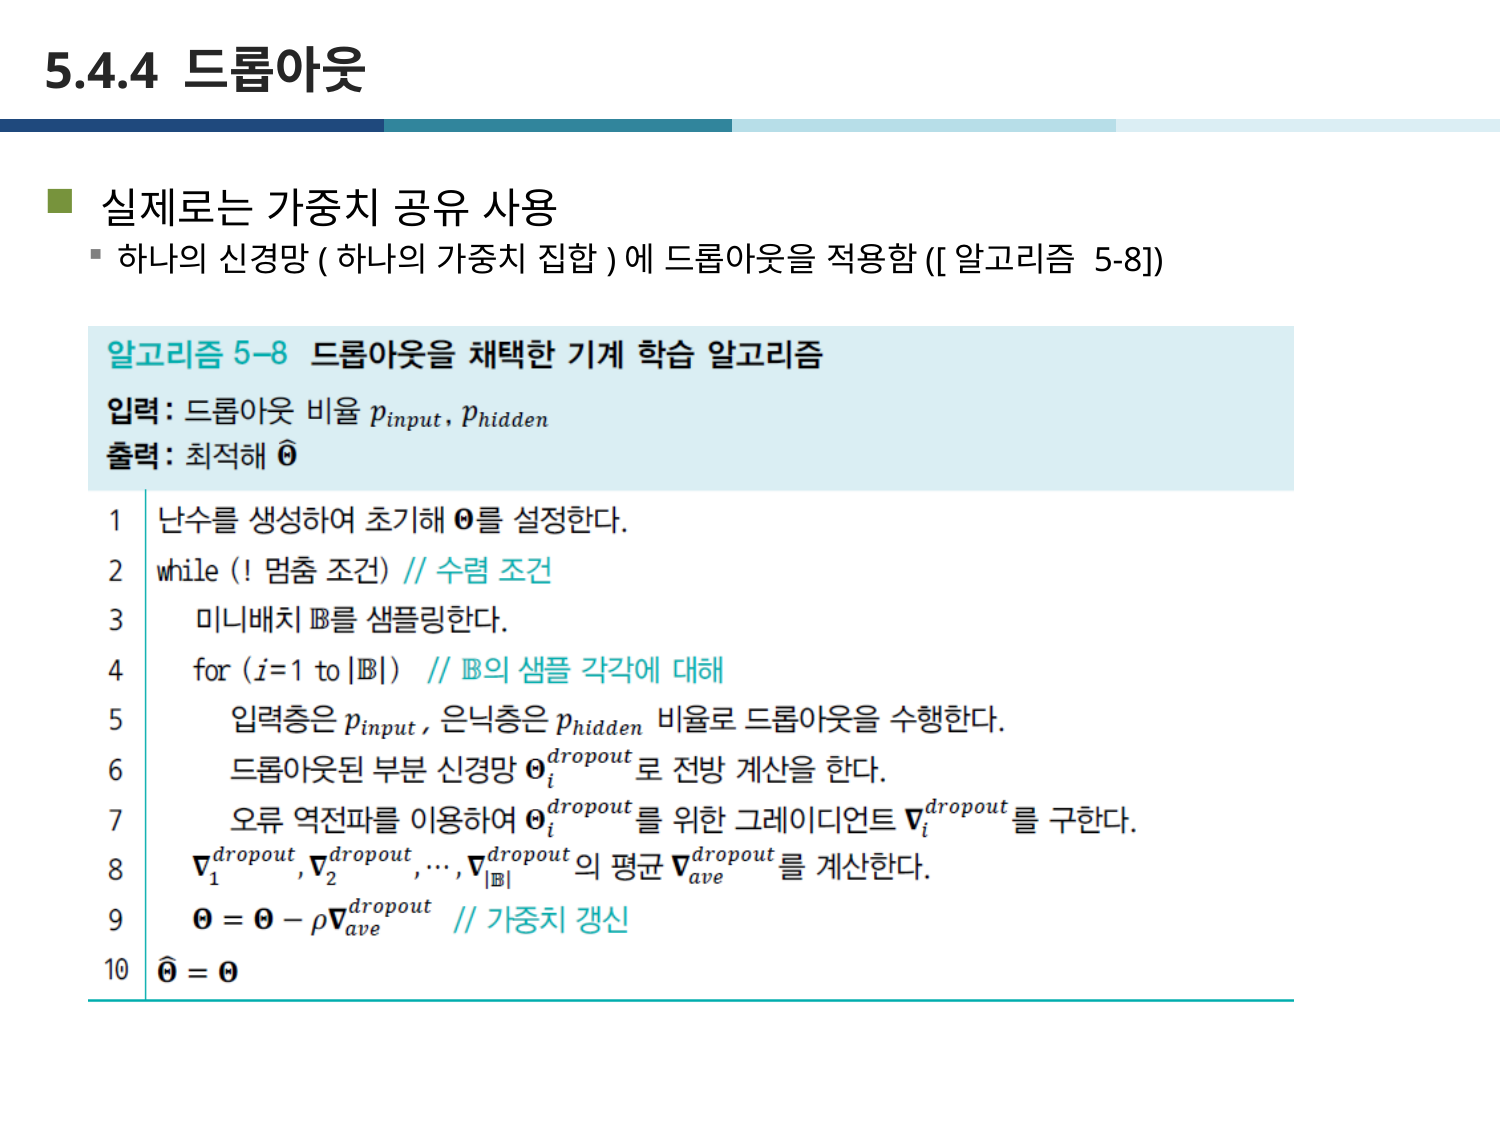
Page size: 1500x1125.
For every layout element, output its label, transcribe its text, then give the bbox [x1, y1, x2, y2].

title 5.4.4 드롭아웃 [29, 23, 1270, 114]
picture [88, 325, 1295, 1007]
list 실제로는 가중치 공유 사용 하나의 신경망(하나의 가중치 집합)에 드롭아웃을 적용함([알고리즘 5-8]) [29, 148, 1471, 1083]
